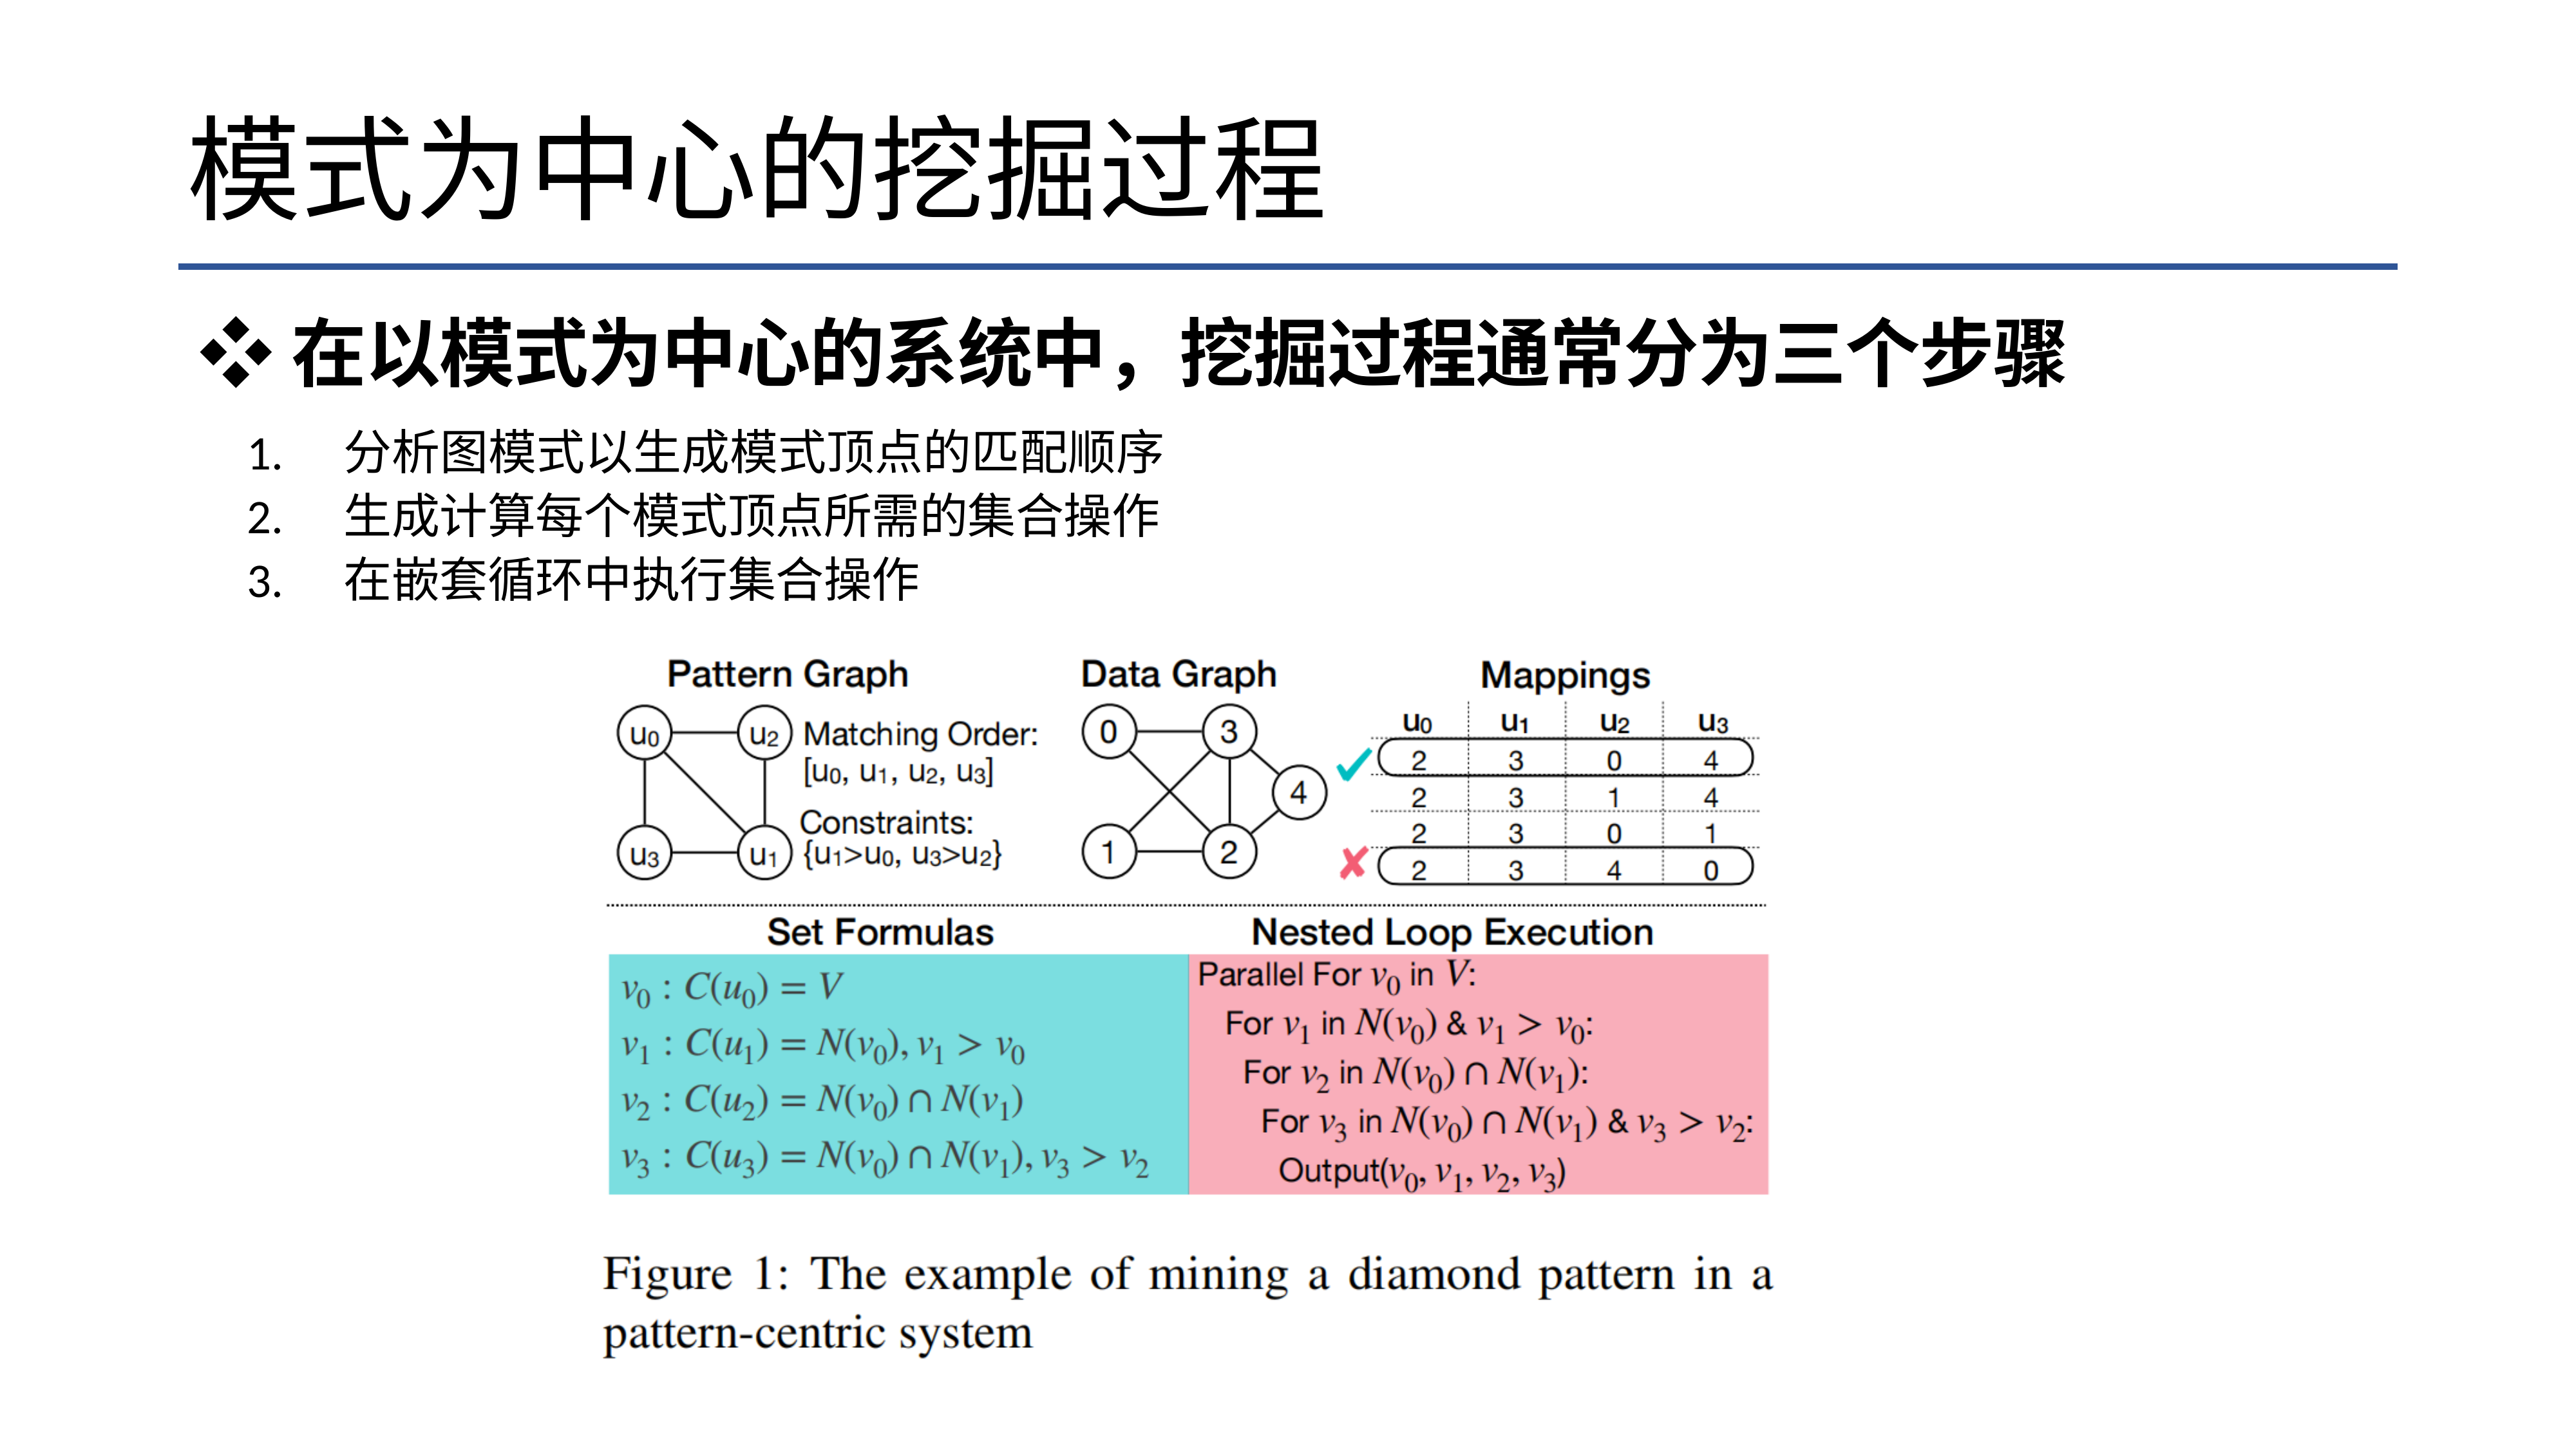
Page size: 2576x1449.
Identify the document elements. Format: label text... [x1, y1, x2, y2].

picture [595, 650, 1784, 1372]
text_box ❖在以模式为中心的系统中，挖掘过程通常分为三个步骤 分析图模式以生成模式顶点的匹配顺序 生成计算每个模式顶点所需的集合操作 在嵌套循环中执行集合操作 [197, 317, 2382, 602]
text_box 模式为中心的挖掘过程 [185, 126, 1809, 233]
